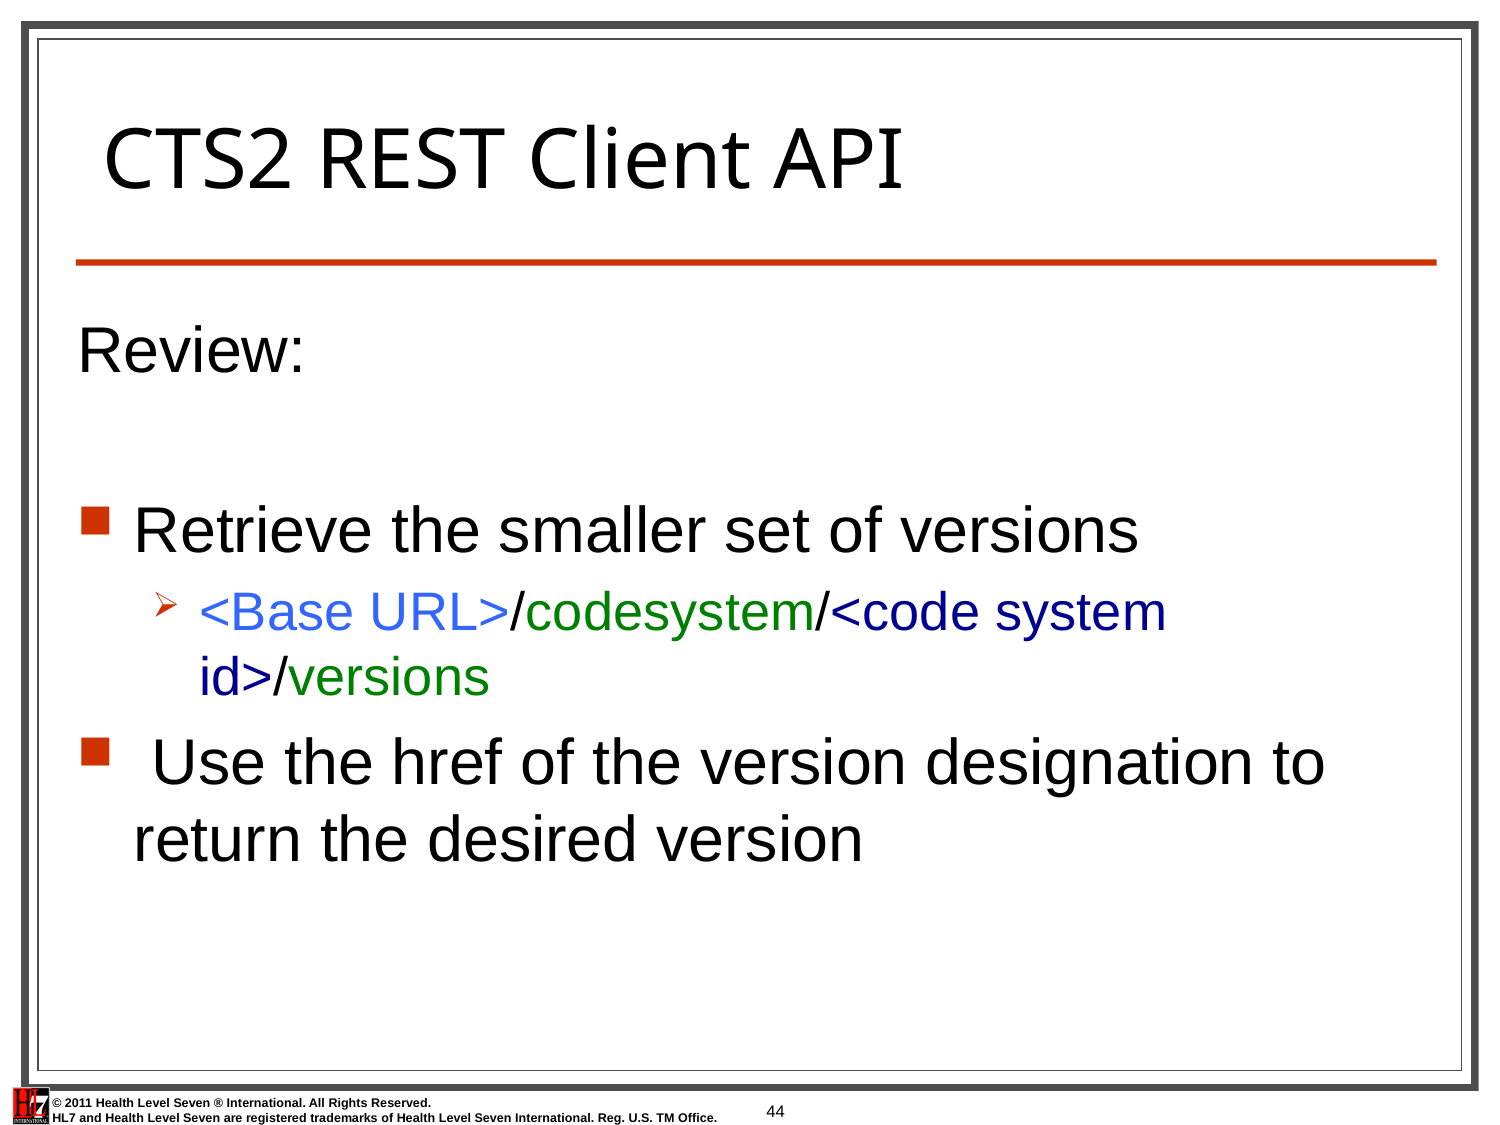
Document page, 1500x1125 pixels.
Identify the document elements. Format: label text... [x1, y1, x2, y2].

list Review: Retrieve the smaller set of versions <Base URL>/codesystem/<code system id>/versions Use the href of the version designation to return the desired version [62, 299, 1438, 1026]
picture [12, 1087, 50, 1125]
title CTS2 REST Client API [87, 77, 1426, 213]
slide_number 44 [712, 1071, 801, 1125]
